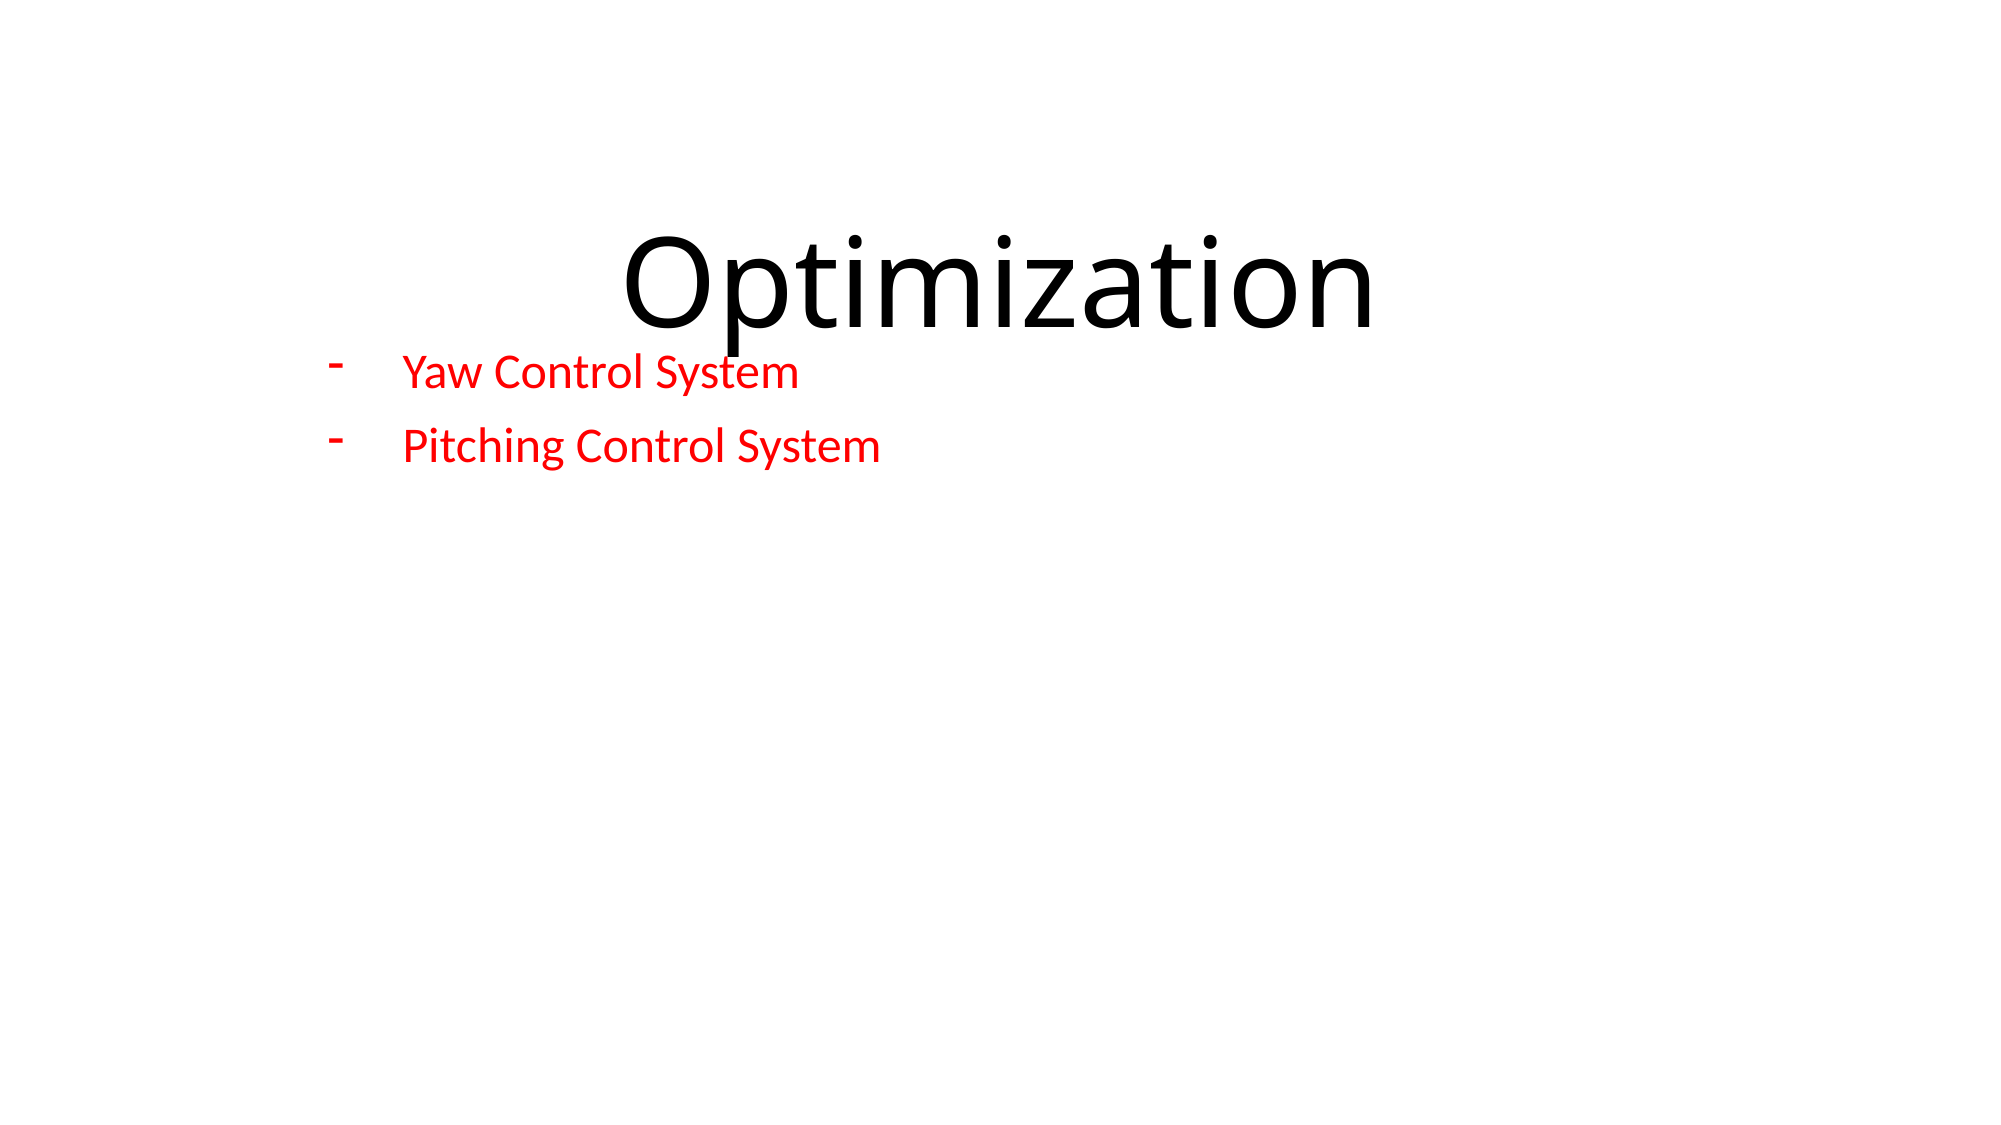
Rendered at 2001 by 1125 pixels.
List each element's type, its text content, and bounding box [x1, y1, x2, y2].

subtitle Yaw Control System Pitching Control System [312, 337, 1713, 1050]
title Optimization [362, 75, 1638, 337]
